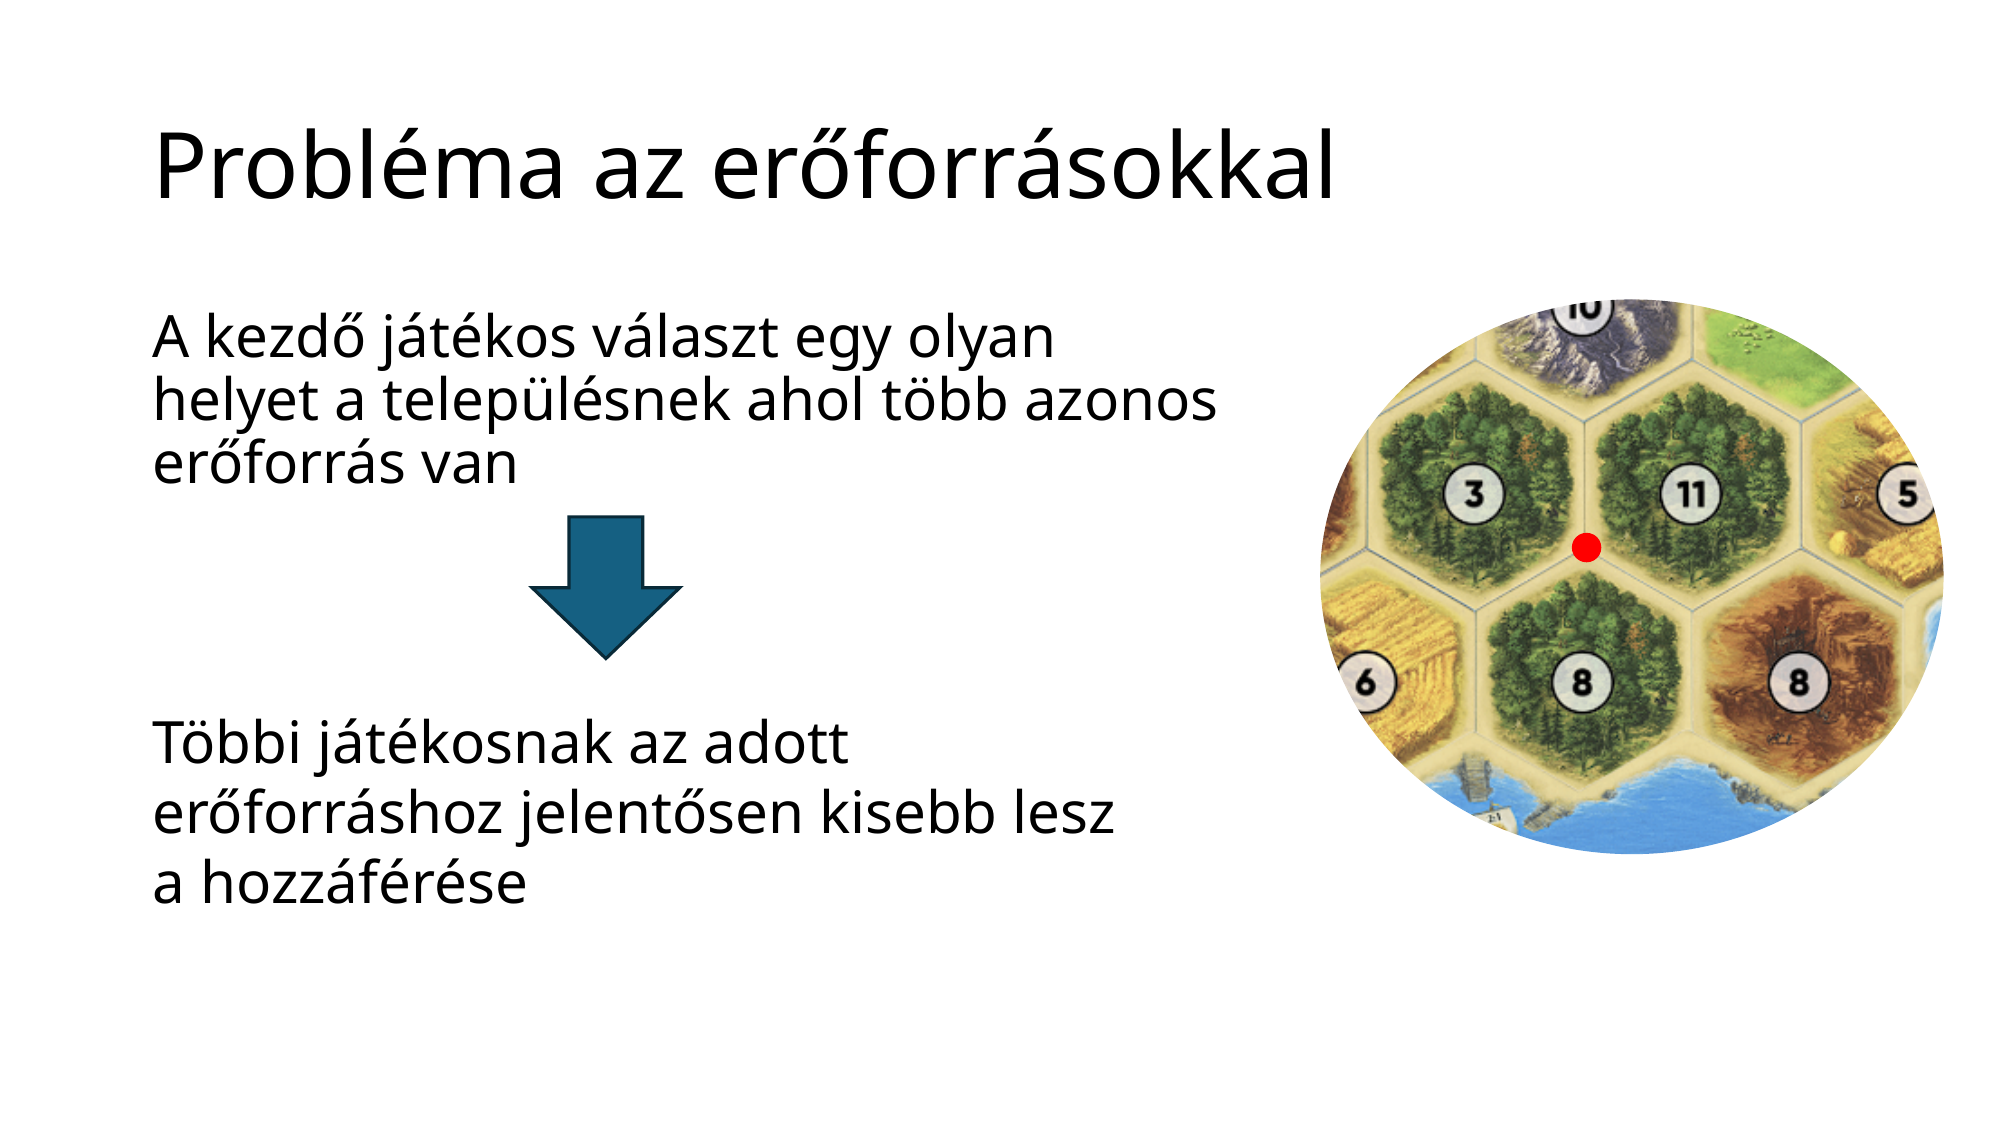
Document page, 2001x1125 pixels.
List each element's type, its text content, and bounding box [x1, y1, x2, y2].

text_box [528, 515, 684, 661]
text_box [1319, 298, 1945, 855]
list A kezdő játékos választ egy olyan helyet a településnek ahol több azonos erőforrás van [137, 299, 1240, 517]
title Probléma az erőforrásokkal [137, 59, 1863, 278]
text_box Többi játékosnak az adott erőforráshoz jelentősen kisebb lesz a hozzáférése [137, 697, 1138, 923]
